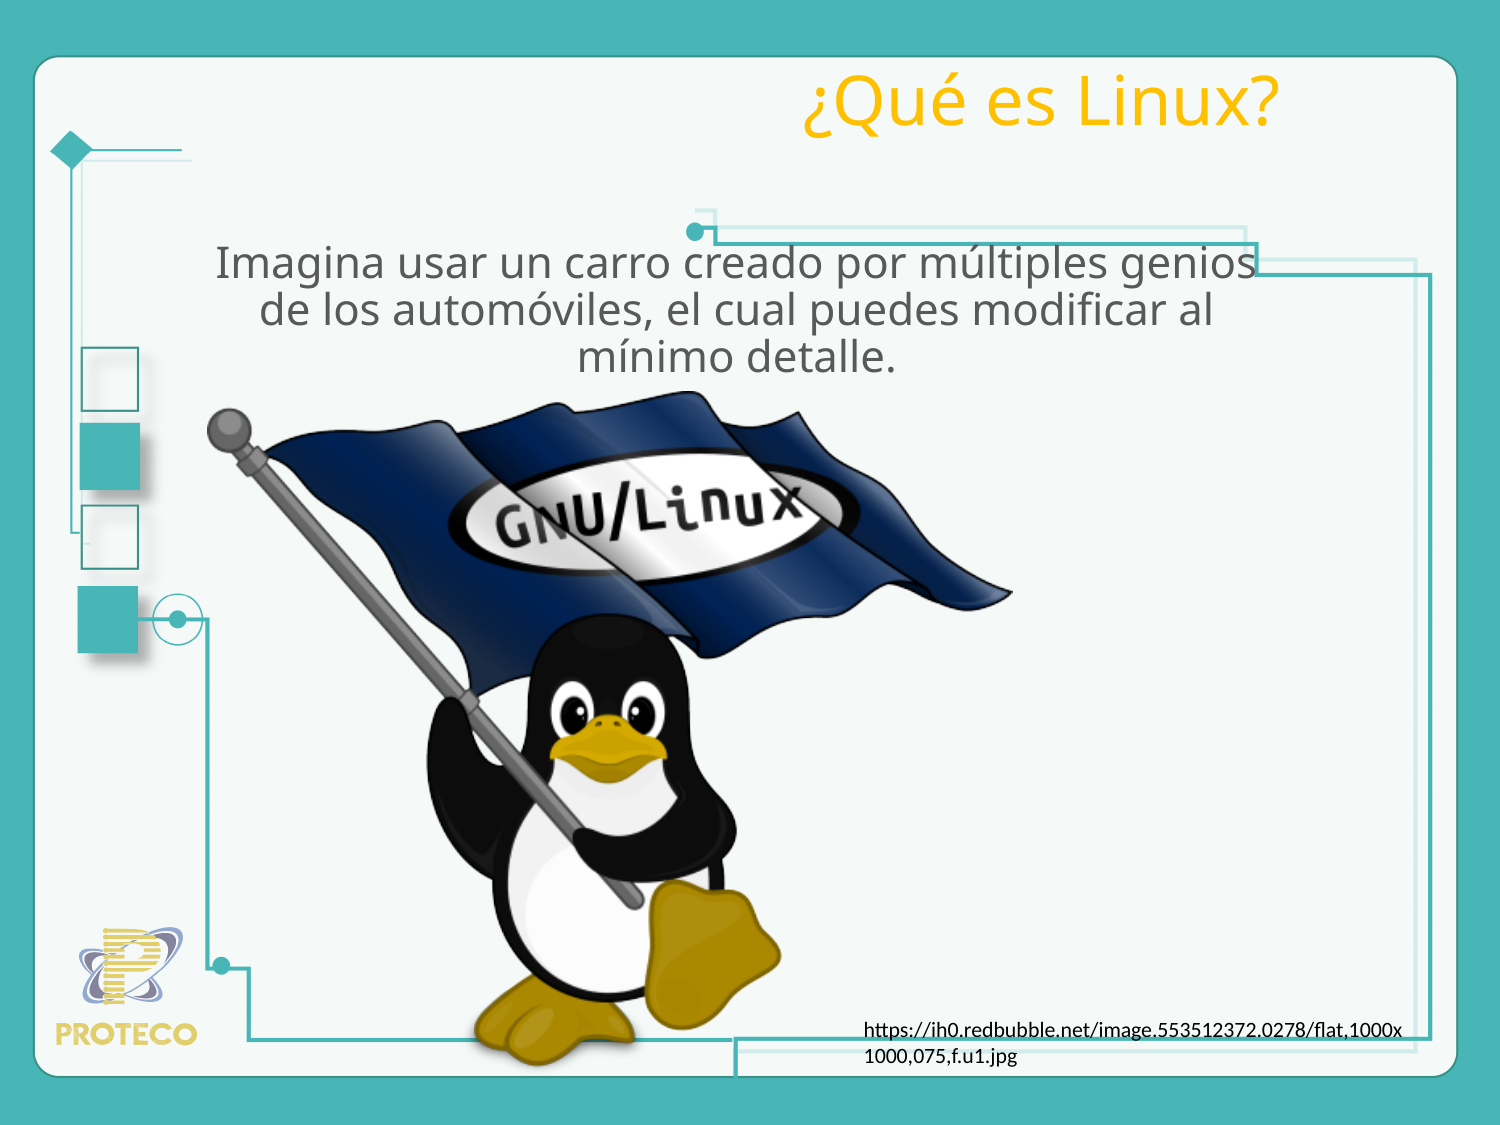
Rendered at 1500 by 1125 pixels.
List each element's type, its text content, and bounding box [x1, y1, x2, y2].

text_box https://ih0.redbubble.net/image.553512372.0278/flat,1000x1000,075,f.u1.jpg [1013, 981, 1425, 1075]
list Imagina usar un carro creado por múltiples genios de los automóviles, el cual puedes modificar al mínimo detalle. [181, 233, 1293, 1029]
picture [0, 0, 1500, 1125]
title ¿Qué es Linux? [403, 58, 1295, 157]
